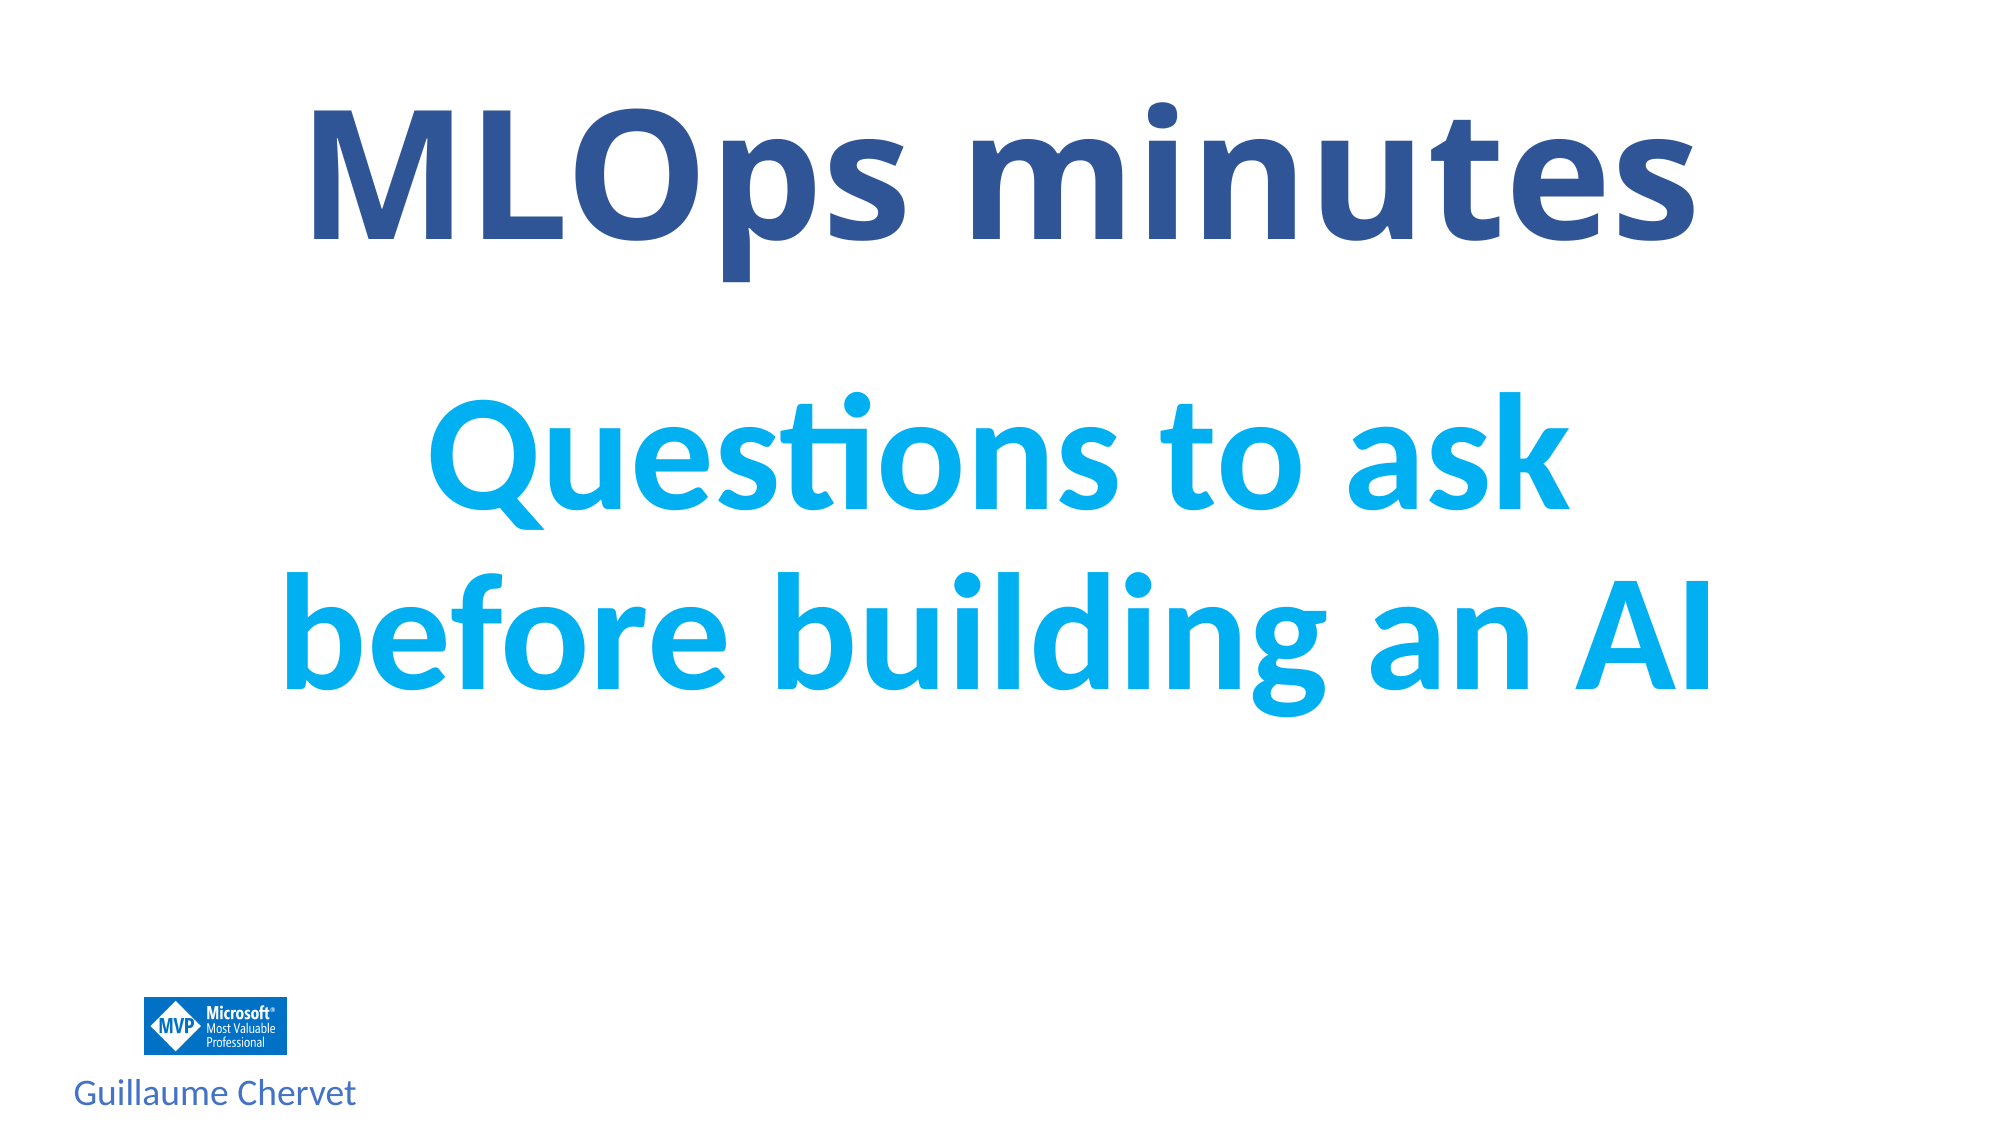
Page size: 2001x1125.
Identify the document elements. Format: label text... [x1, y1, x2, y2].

subtitle Questions to ask before building an AI [249, 357, 1750, 960]
picture [144, 997, 287, 1055]
text_box Guillaume Chervet [58, 1060, 373, 1121]
title MLOps minutes [249, 32, 1750, 287]
